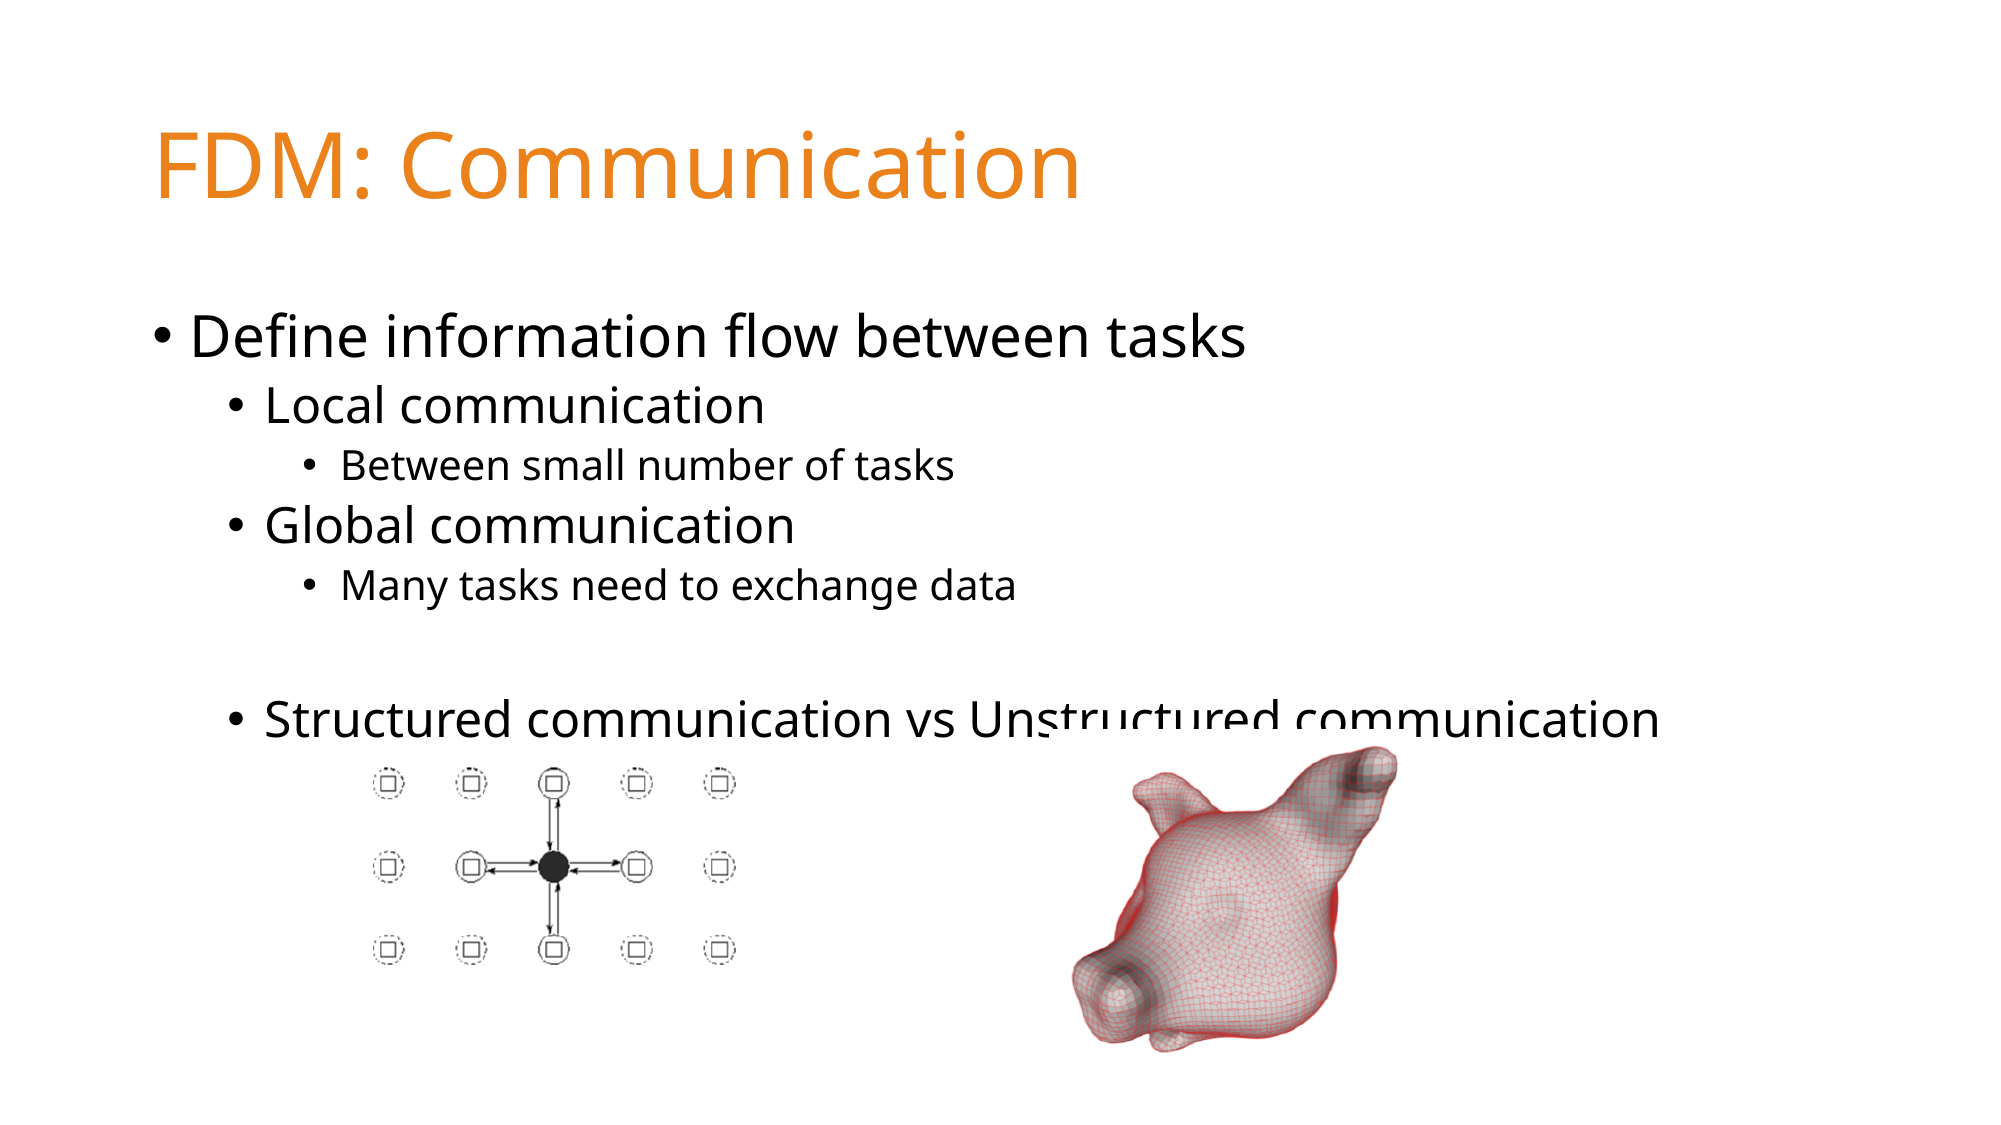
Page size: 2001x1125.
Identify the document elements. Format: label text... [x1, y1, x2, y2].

list Define information flow between tasks Local communication Between small number of tasks Global communication Many tasks need to exchange data Structured communication vs Unstructured communication [137, 299, 1863, 1014]
picture [365, 755, 754, 980]
title FDM: Communication [137, 59, 1863, 278]
picture [1049, 729, 1405, 1067]
